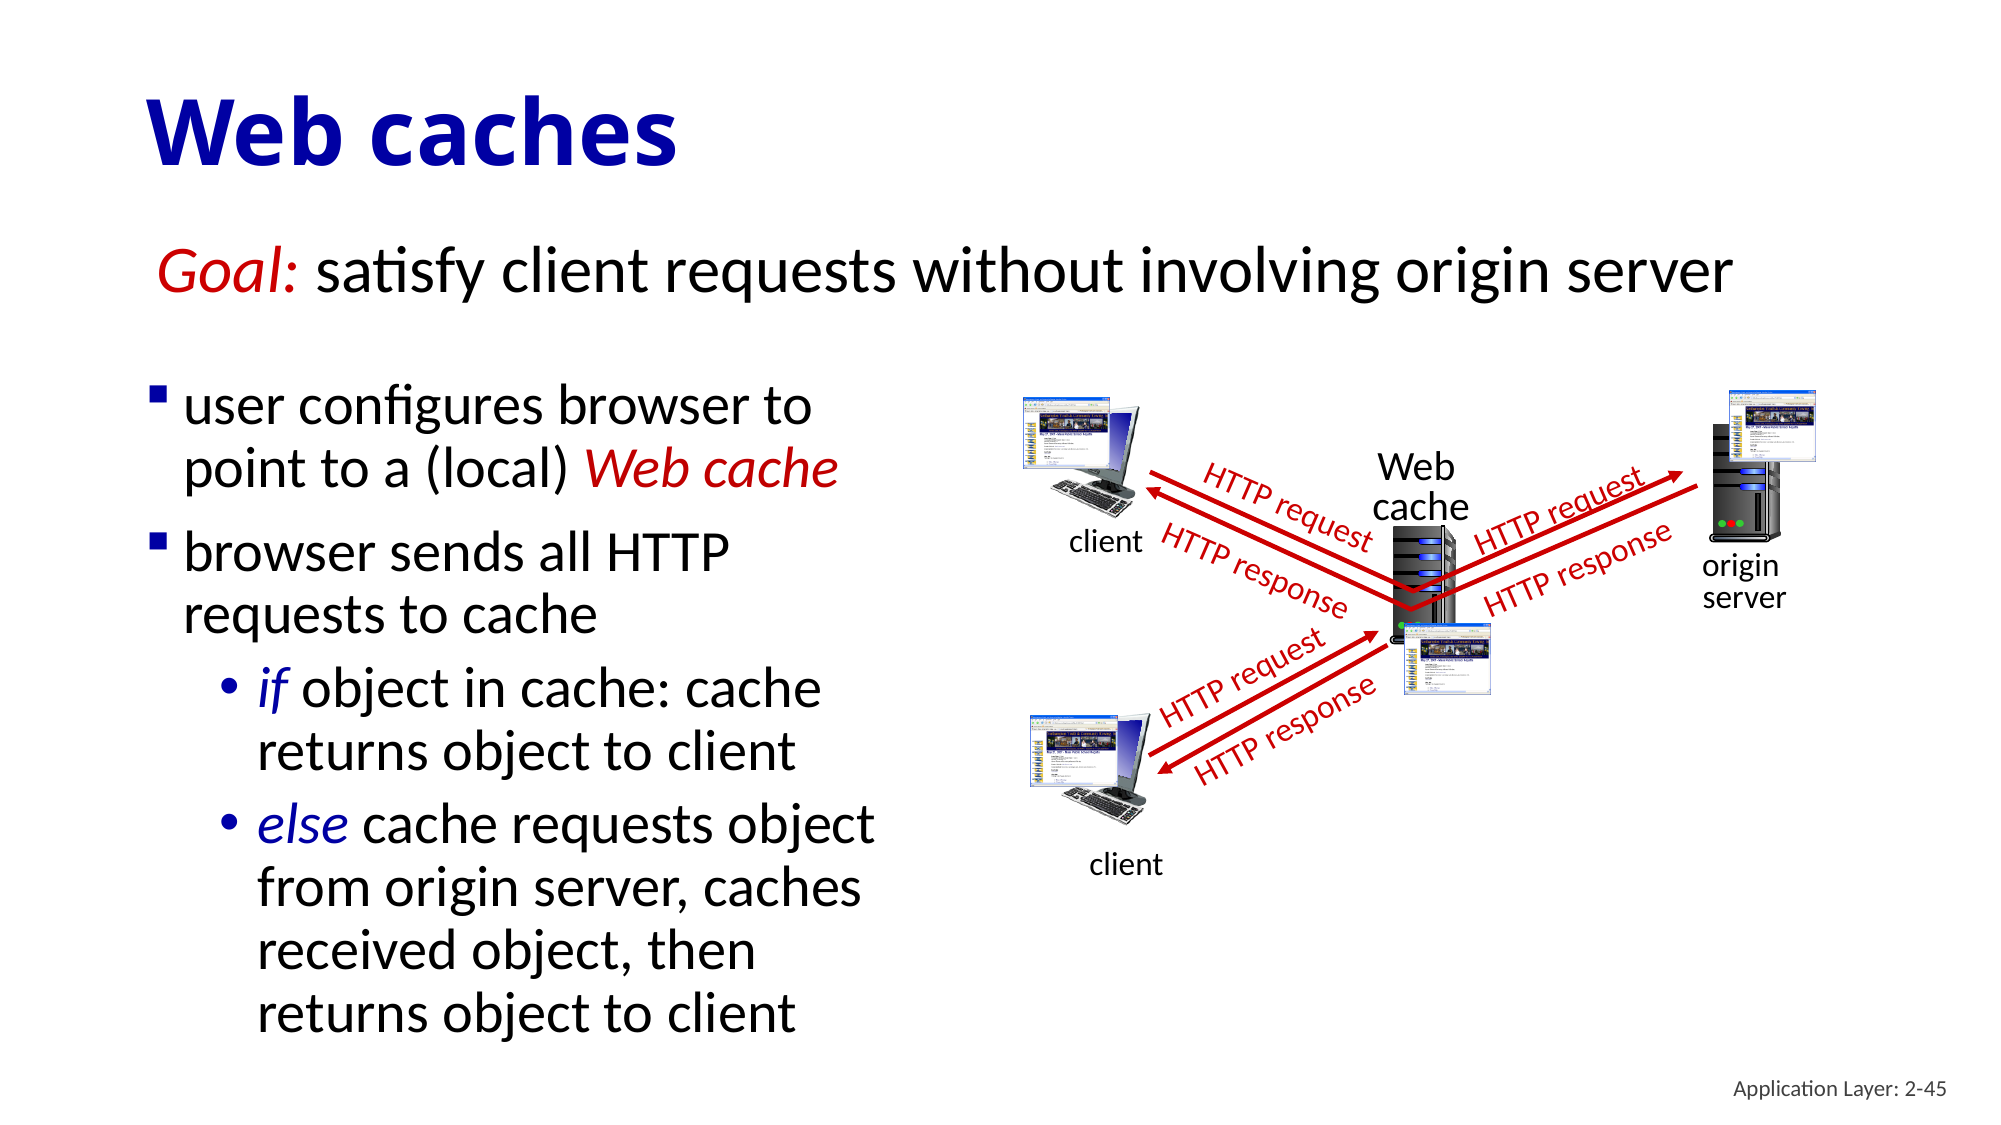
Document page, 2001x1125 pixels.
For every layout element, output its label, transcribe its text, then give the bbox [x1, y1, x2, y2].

title Web caches [131, 62, 1856, 209]
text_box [1023, 397, 1698, 695]
text_box Goal: satisfy client requests without involving origin server [141, 218, 1831, 317]
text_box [1134, 695, 1157, 756]
slide_number Application Layer: 2-45 [1512, 1056, 1963, 1117]
text_box origin server [1698, 539, 1803, 623]
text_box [1039, 708, 1153, 834]
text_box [1709, 424, 1781, 542]
text_box user configures browser to point to a (local) Web cache browser sends all HTTP requests to cache if object in cache: cache returns object to client else cache requests object from origin server, caches received object, then returns object to client [130, 366, 936, 984]
picture [1729, 390, 1816, 462]
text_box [1157, 695, 1402, 775]
text_box client [1074, 834, 1179, 890]
picture [1030, 715, 1118, 787]
